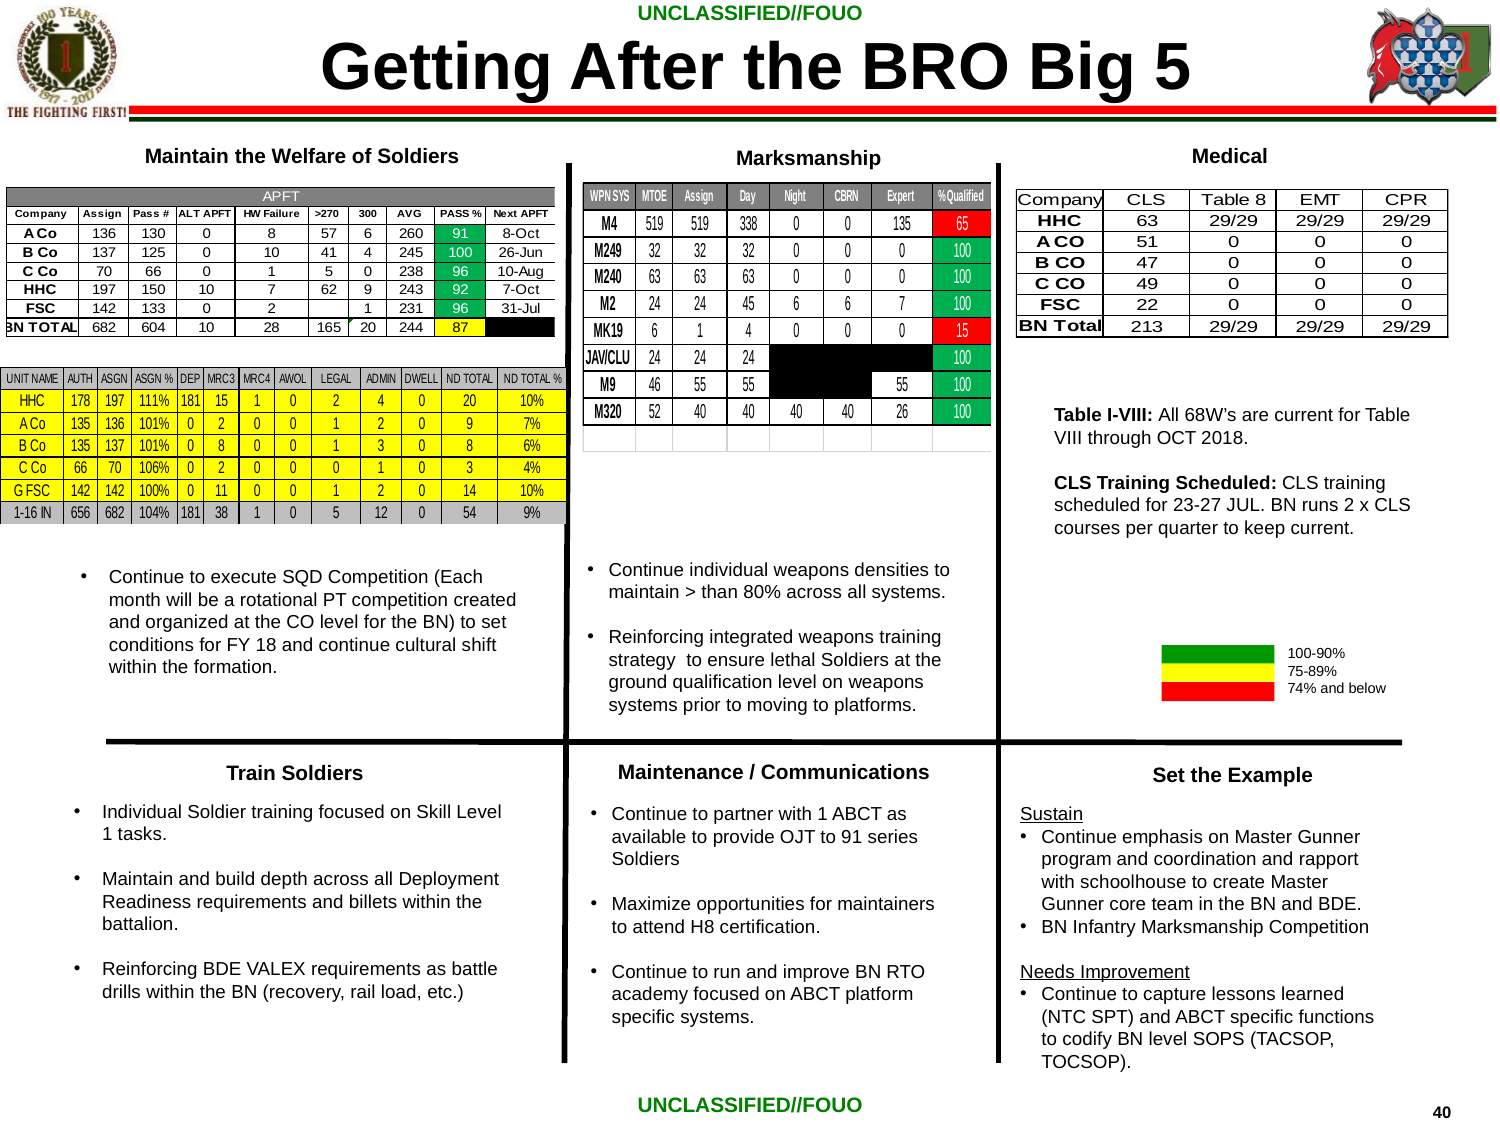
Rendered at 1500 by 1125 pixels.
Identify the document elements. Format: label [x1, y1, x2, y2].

text_box [126, 135, 478, 175]
text_box [1005, 754, 1398, 1102]
text_box [1039, 395, 1450, 568]
text_box [1015, 188, 1450, 339]
text_box [575, 794, 968, 1080]
text_box [582, 182, 992, 453]
text_box [0, 137, 1403, 1064]
text_box [1161, 636, 1433, 706]
text_box [1027, 135, 1438, 175]
text_box [65, 557, 540, 685]
text_box [0, 2, 1500, 124]
text_box [59, 752, 531, 1032]
text_box [602, 751, 945, 792]
text_box [5, 186, 556, 338]
